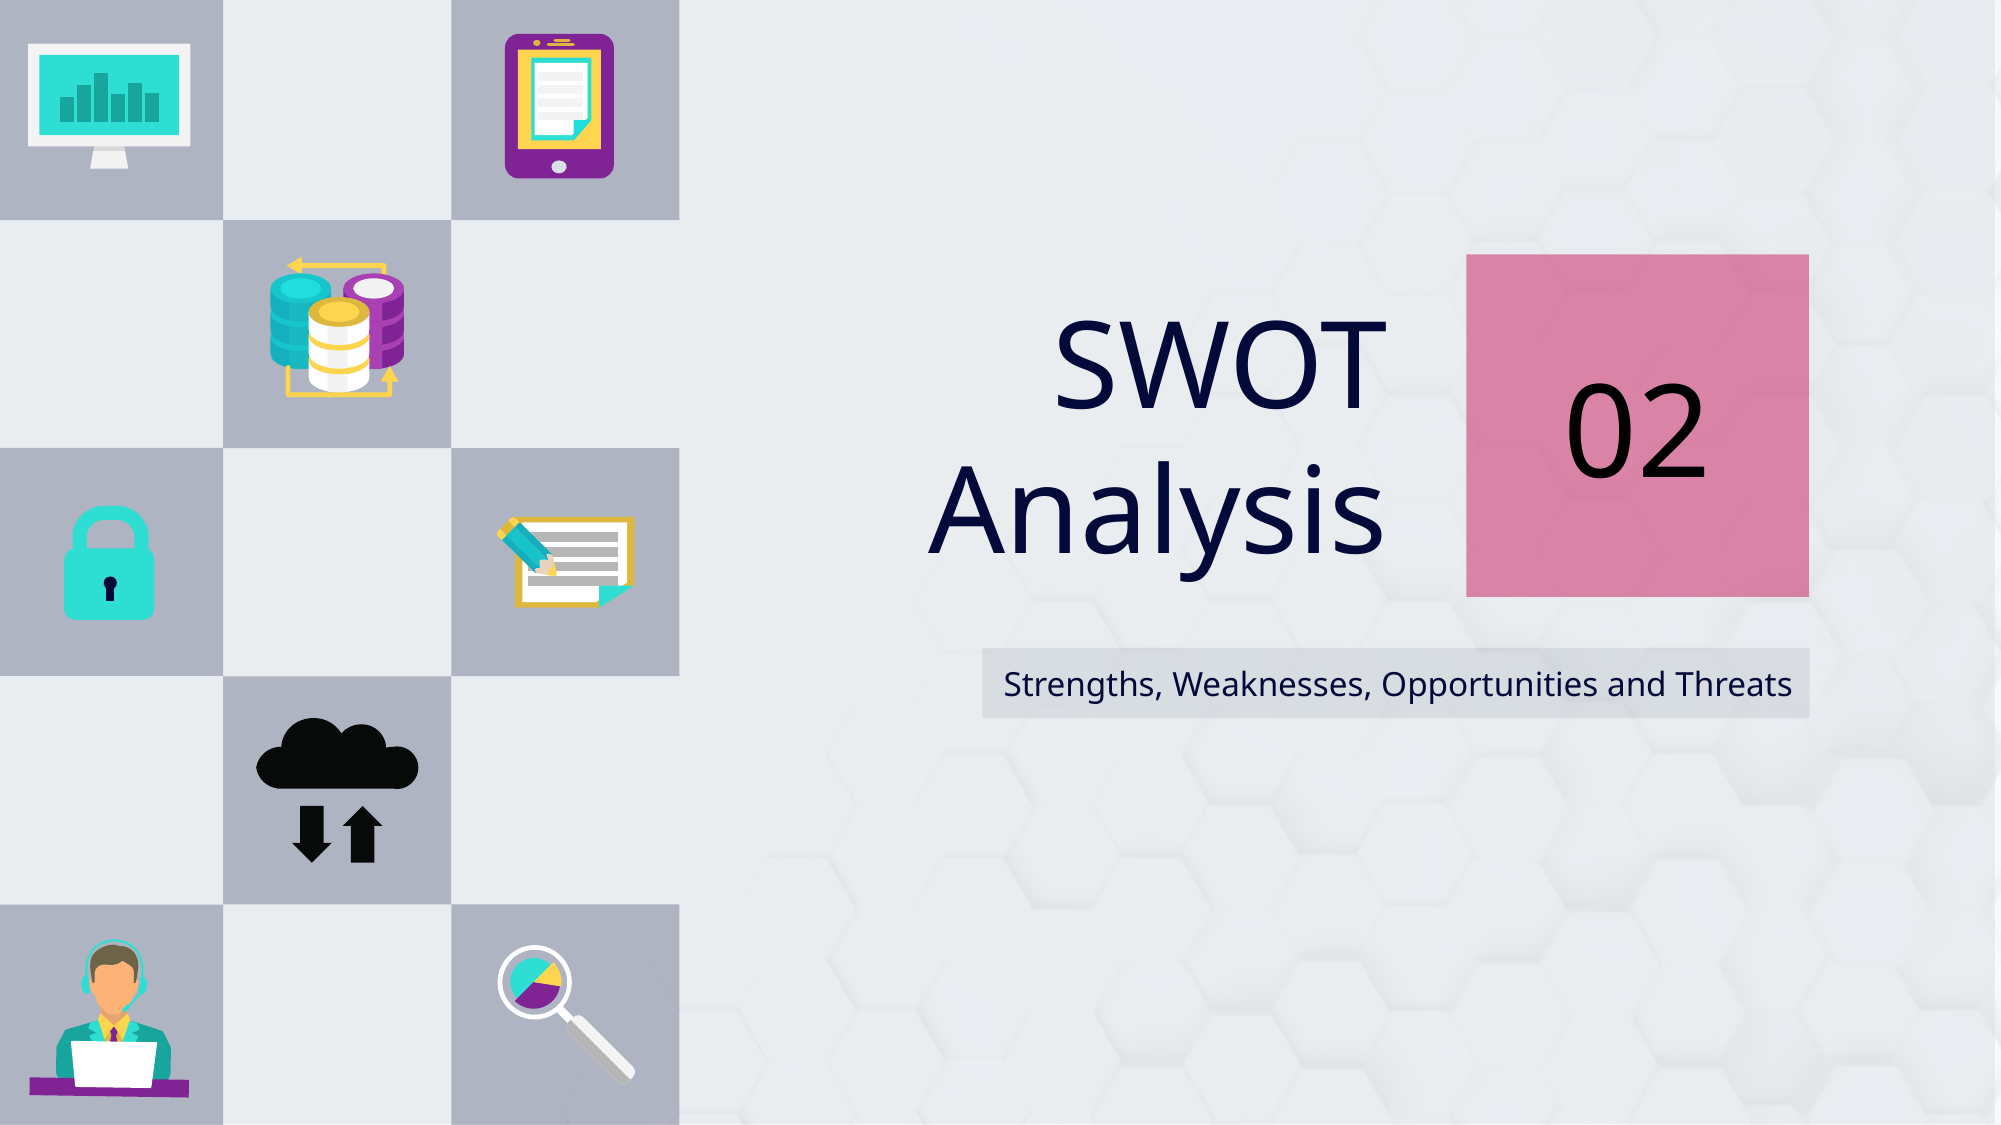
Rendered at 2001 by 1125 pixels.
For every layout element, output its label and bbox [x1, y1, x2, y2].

text_box [0, 0, 680, 1125]
picture [680, 0, 2000, 1125]
